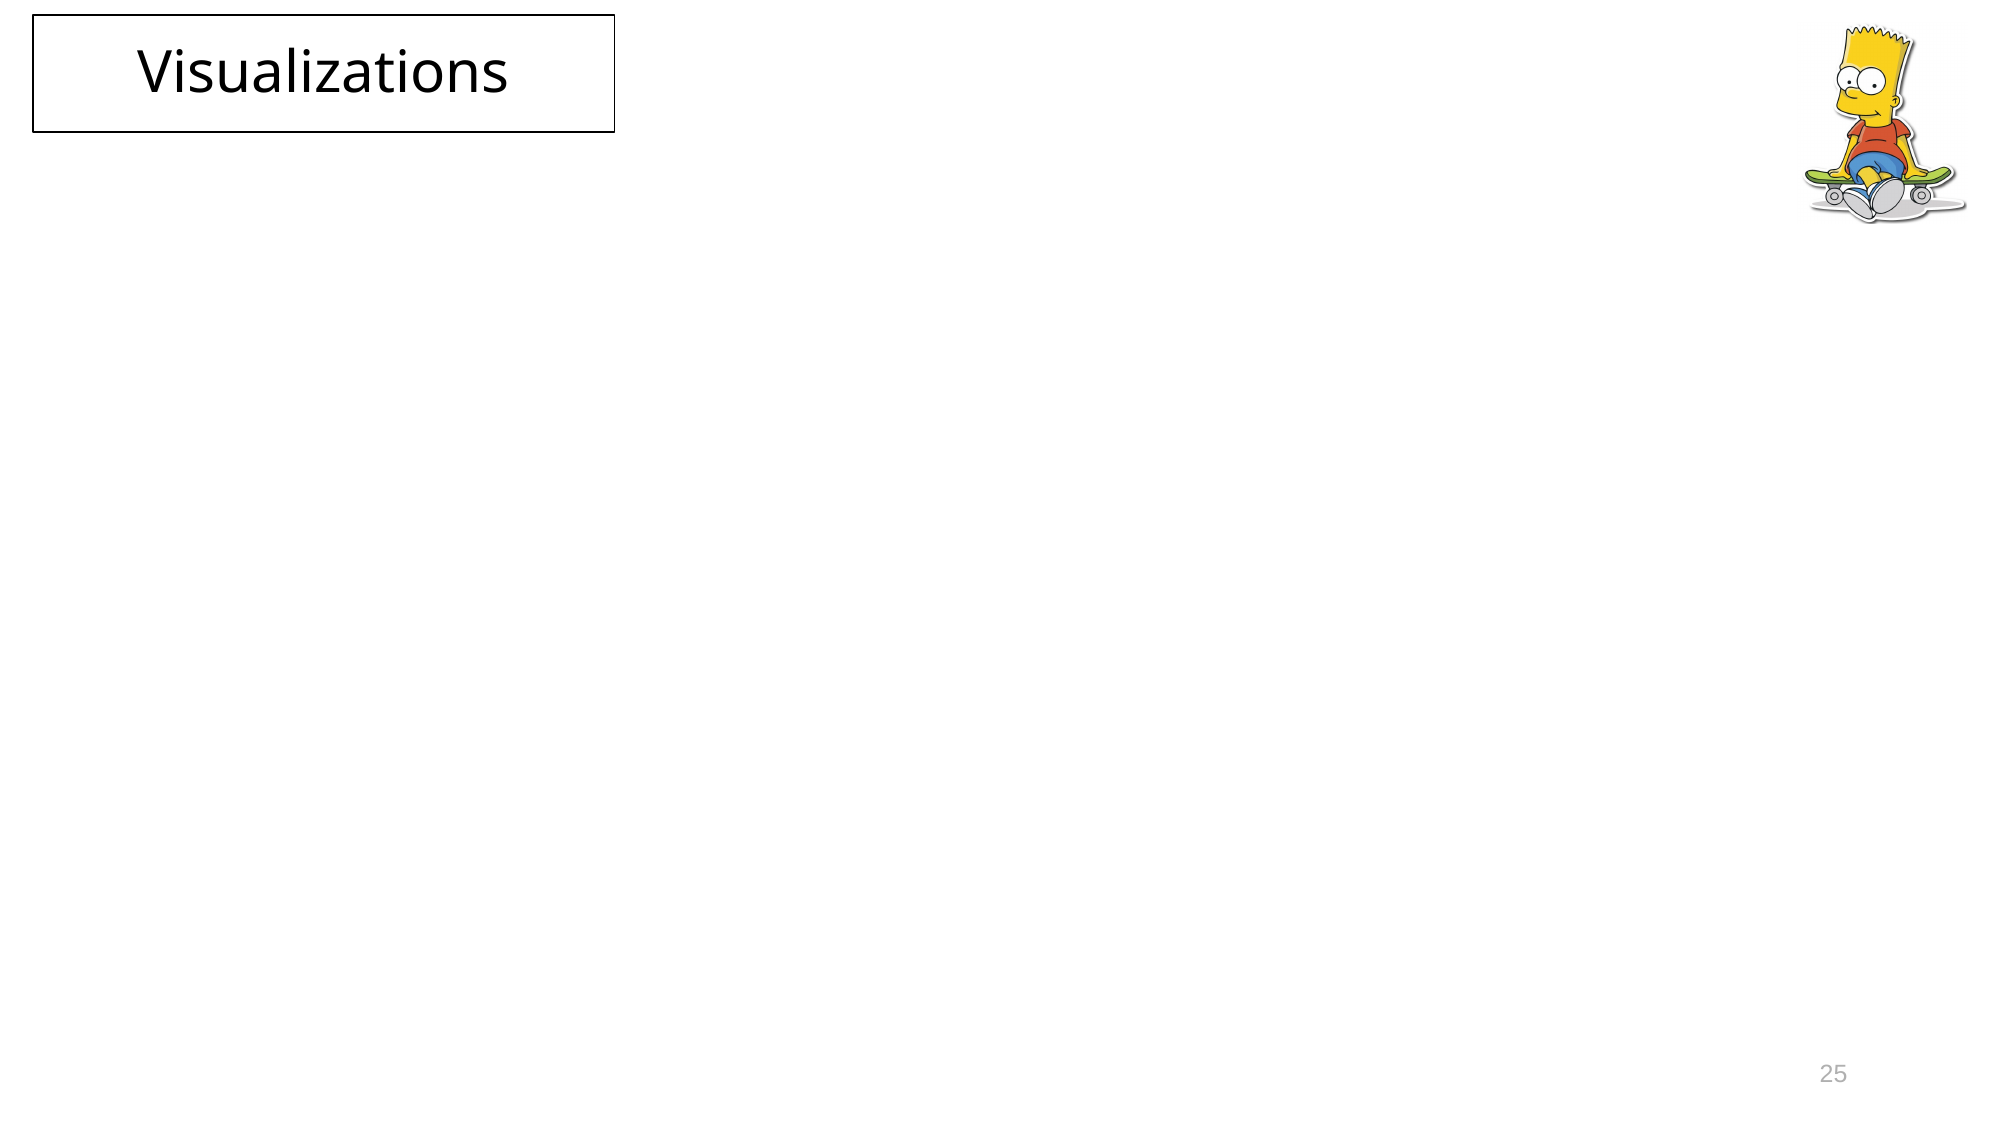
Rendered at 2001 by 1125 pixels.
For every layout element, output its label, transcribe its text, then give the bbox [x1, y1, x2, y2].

text_box [507, 11, 1619, 209]
text_box Visualizations [33, 15, 507, 133]
picture [1797, 22, 1968, 224]
slide_number 25 [1412, 1042, 1863, 1103]
